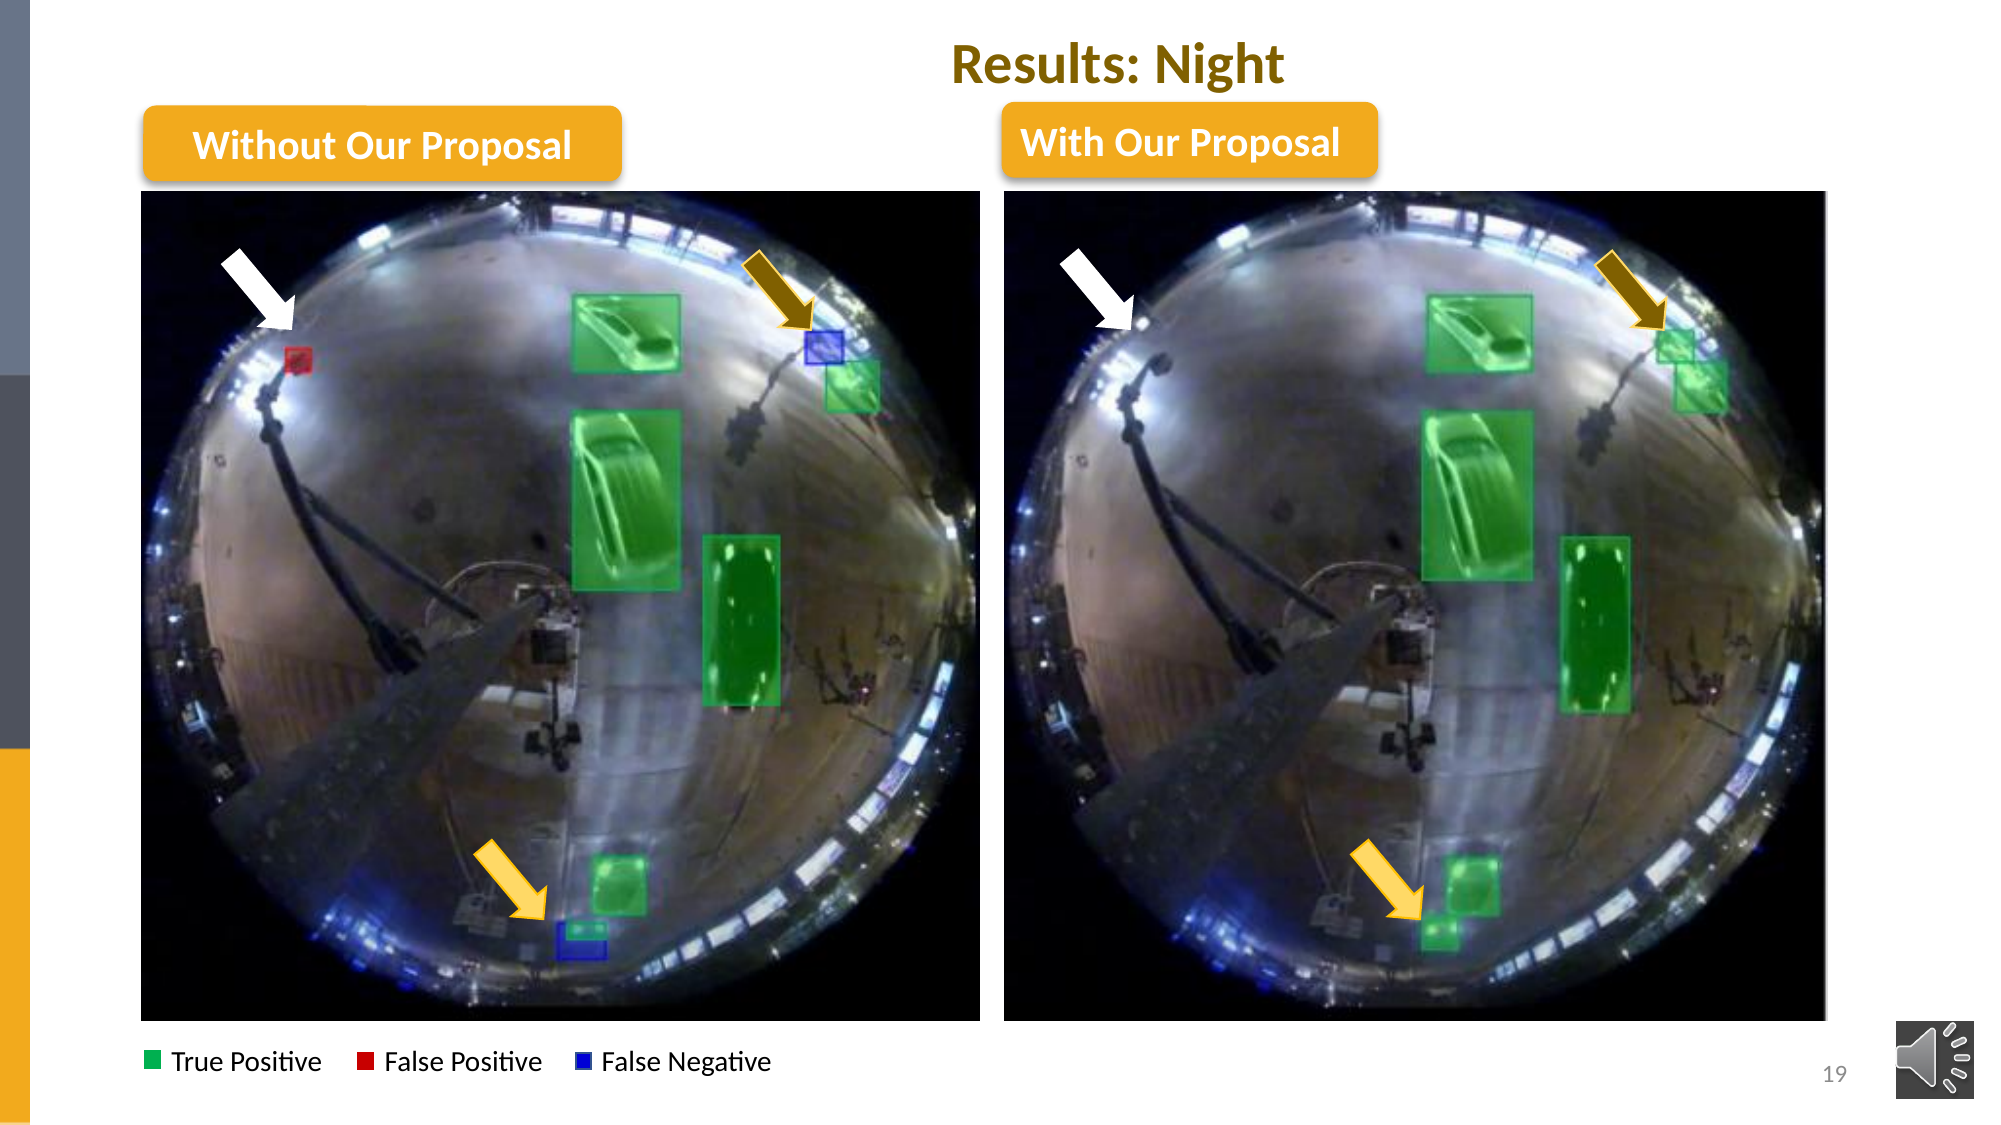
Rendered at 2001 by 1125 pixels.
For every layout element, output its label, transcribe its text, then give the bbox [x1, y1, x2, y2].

text_box [144, 1050, 156, 1069]
text_box [575, 1052, 586, 1070]
text_box With Our Proposal [1000, 100, 1380, 179]
text_box True Positive [156, 1035, 369, 1085]
text_box Without Our Proposal [142, 104, 623, 183]
text_box Results: Night [937, 17, 1377, 103]
text_box False Positive [369, 1035, 586, 1085]
picture [141, 191, 980, 1021]
picture [1004, 191, 1828, 1021]
slide_number 19 [1412, 1042, 1863, 1103]
picture [1894, 1019, 1975, 1100]
text_box [357, 1052, 369, 1070]
text_box False Negative [586, 1035, 897, 1086]
picture [0, 0, 30, 1125]
